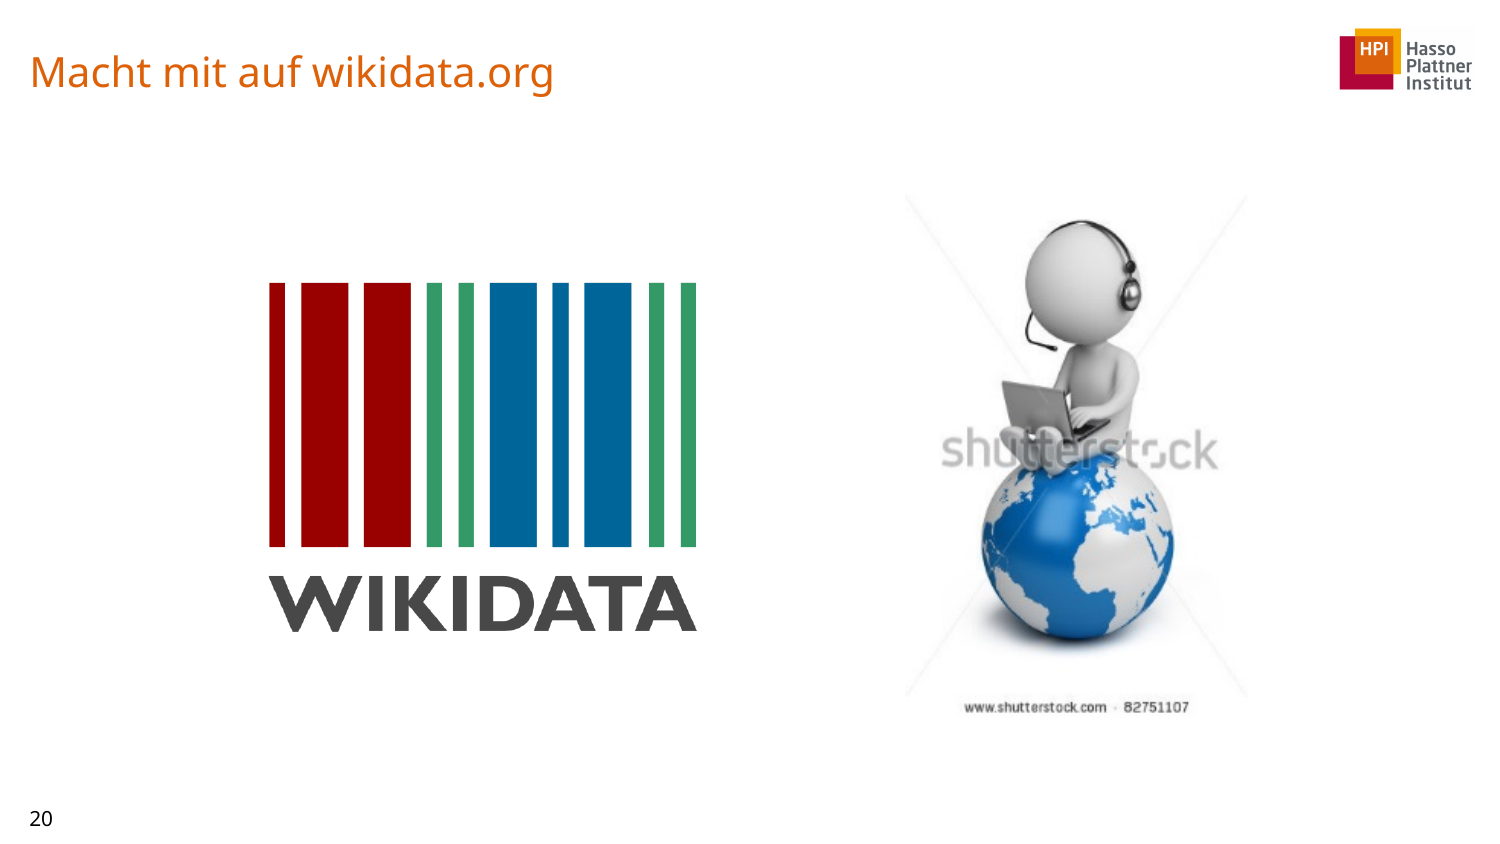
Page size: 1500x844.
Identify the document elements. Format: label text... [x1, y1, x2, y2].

slide_number 20 [29, 805, 65, 836]
title Macht mit auf wikidata.org [29, 38, 1312, 216]
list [206, 260, 762, 653]
picture [1338, 26, 1475, 93]
picture [904, 194, 1248, 720]
